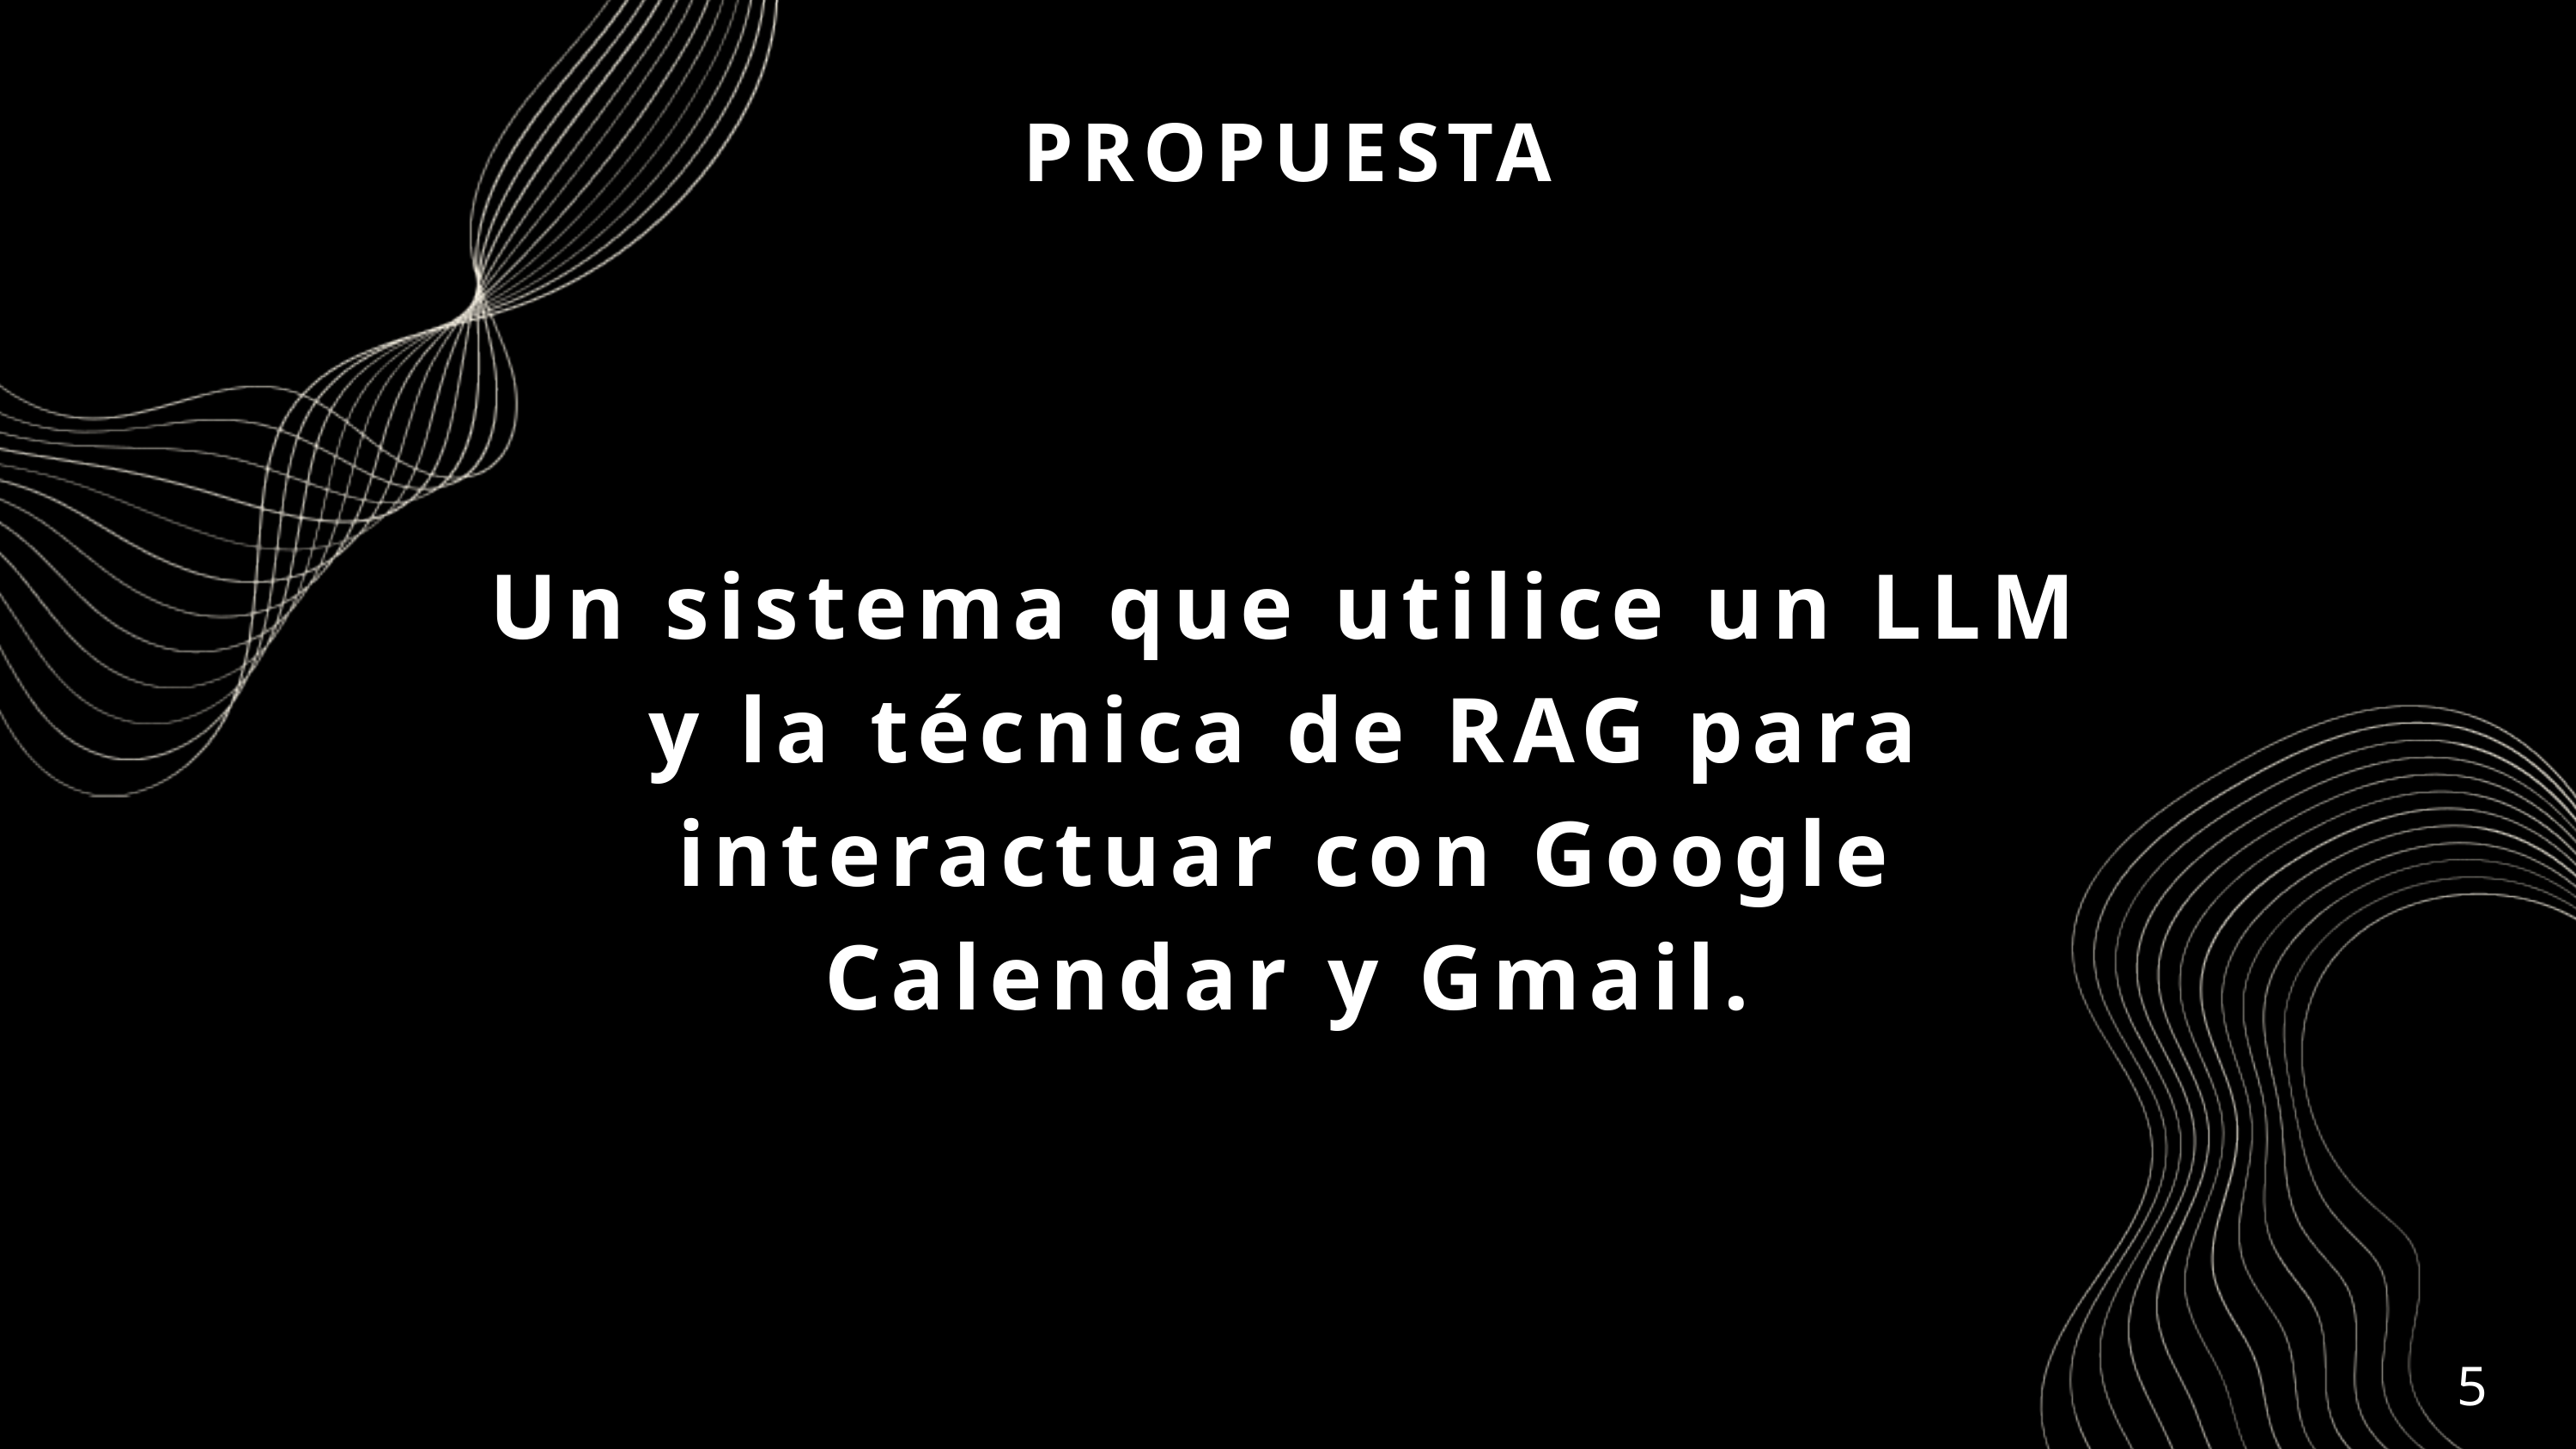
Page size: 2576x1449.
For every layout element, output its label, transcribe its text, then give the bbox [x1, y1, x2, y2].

text_box 5 [2457, 1346, 2483, 1416]
text_box PROPUESTA [951, 86, 1625, 197]
text_box [0, 0, 781, 797]
text_box Un sistema que utilice un LLM y la técnica de RAG para interactuar con Google Calendar y Gmail. [468, 533, 2108, 1028]
text_box [2039, 690, 2576, 1449]
